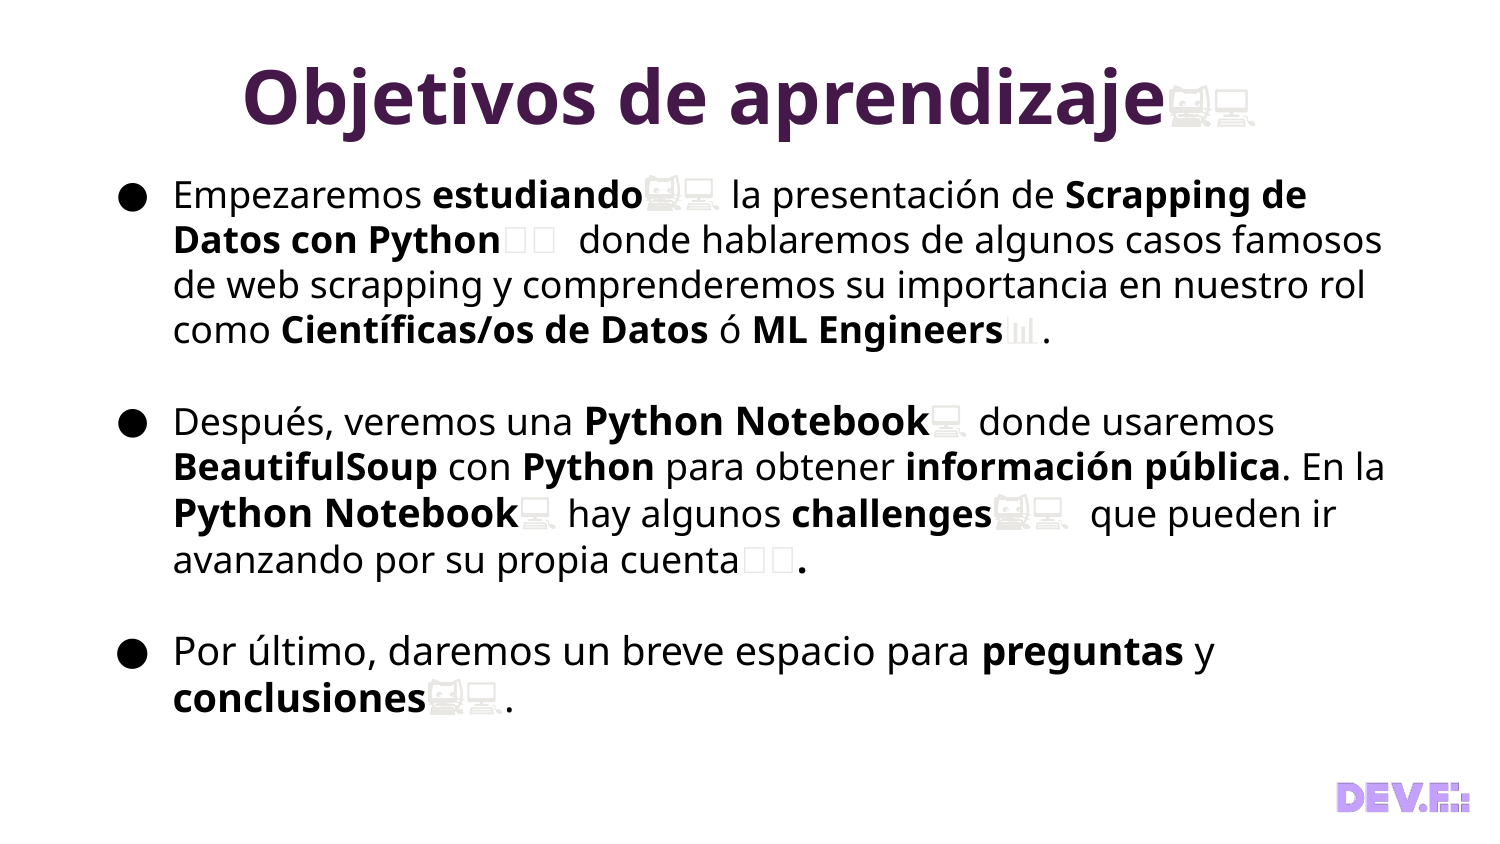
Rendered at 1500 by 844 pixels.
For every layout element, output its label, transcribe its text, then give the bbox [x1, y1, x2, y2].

text_box Empezaremos estudiando🐱‍💻 la presentación de Scrapping de Datos con Python🤖💜 donde hablaremos de algunos casos famosos de web scrapping y comprenderemos su importancia en nuestro rol como Científicas/os de Datos ó ML Engineers📊💜. Después, veremos una Python Notebook💻🐍 donde usaremos BeautifulSoup con Python para obtener información pública. En la Python Notebook💻🐍 hay algunos challenges🐱‍💻 que pueden ir avanzando por su propia cuenta🤖💜. Por último, daremos un breve espacio para preguntas y conclusiones🐱‍💻. [82, 155, 1431, 770]
picture [1330, 776, 1474, 818]
text_box Objetivos de aprendizaje🐱‍💻 [82, 34, 1418, 155]
